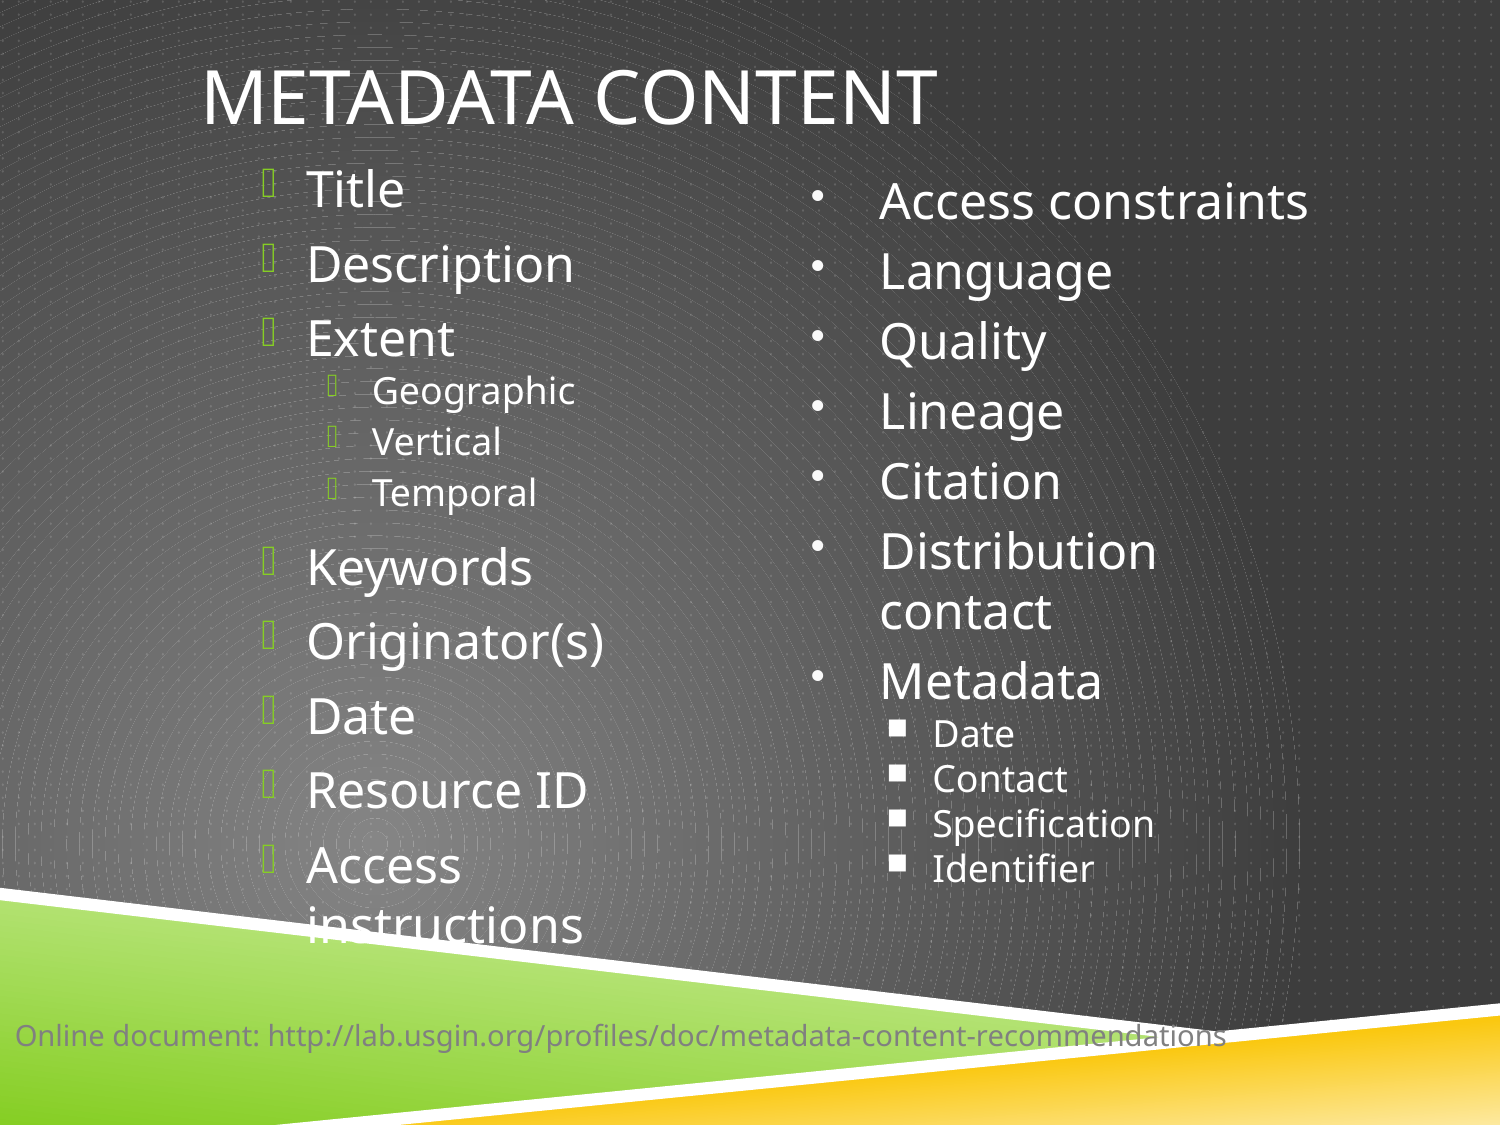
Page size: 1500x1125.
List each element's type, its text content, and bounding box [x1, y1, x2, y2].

list Title Description Extent Geographic Vertical Temporal Keywords Originator(s) Date Resource ID Access instructions [249, 149, 725, 973]
text_box Online document: http://lab.usgin.org/profiles/doc/metadata-content-recommendations [0, 1009, 1388, 1060]
title Metadata Content [200, 24, 1370, 165]
text_box Access constraints Language Quality Lineage Citation Distribution contact Metadata Date Contact Specification Identifier [774, 162, 1338, 985]
